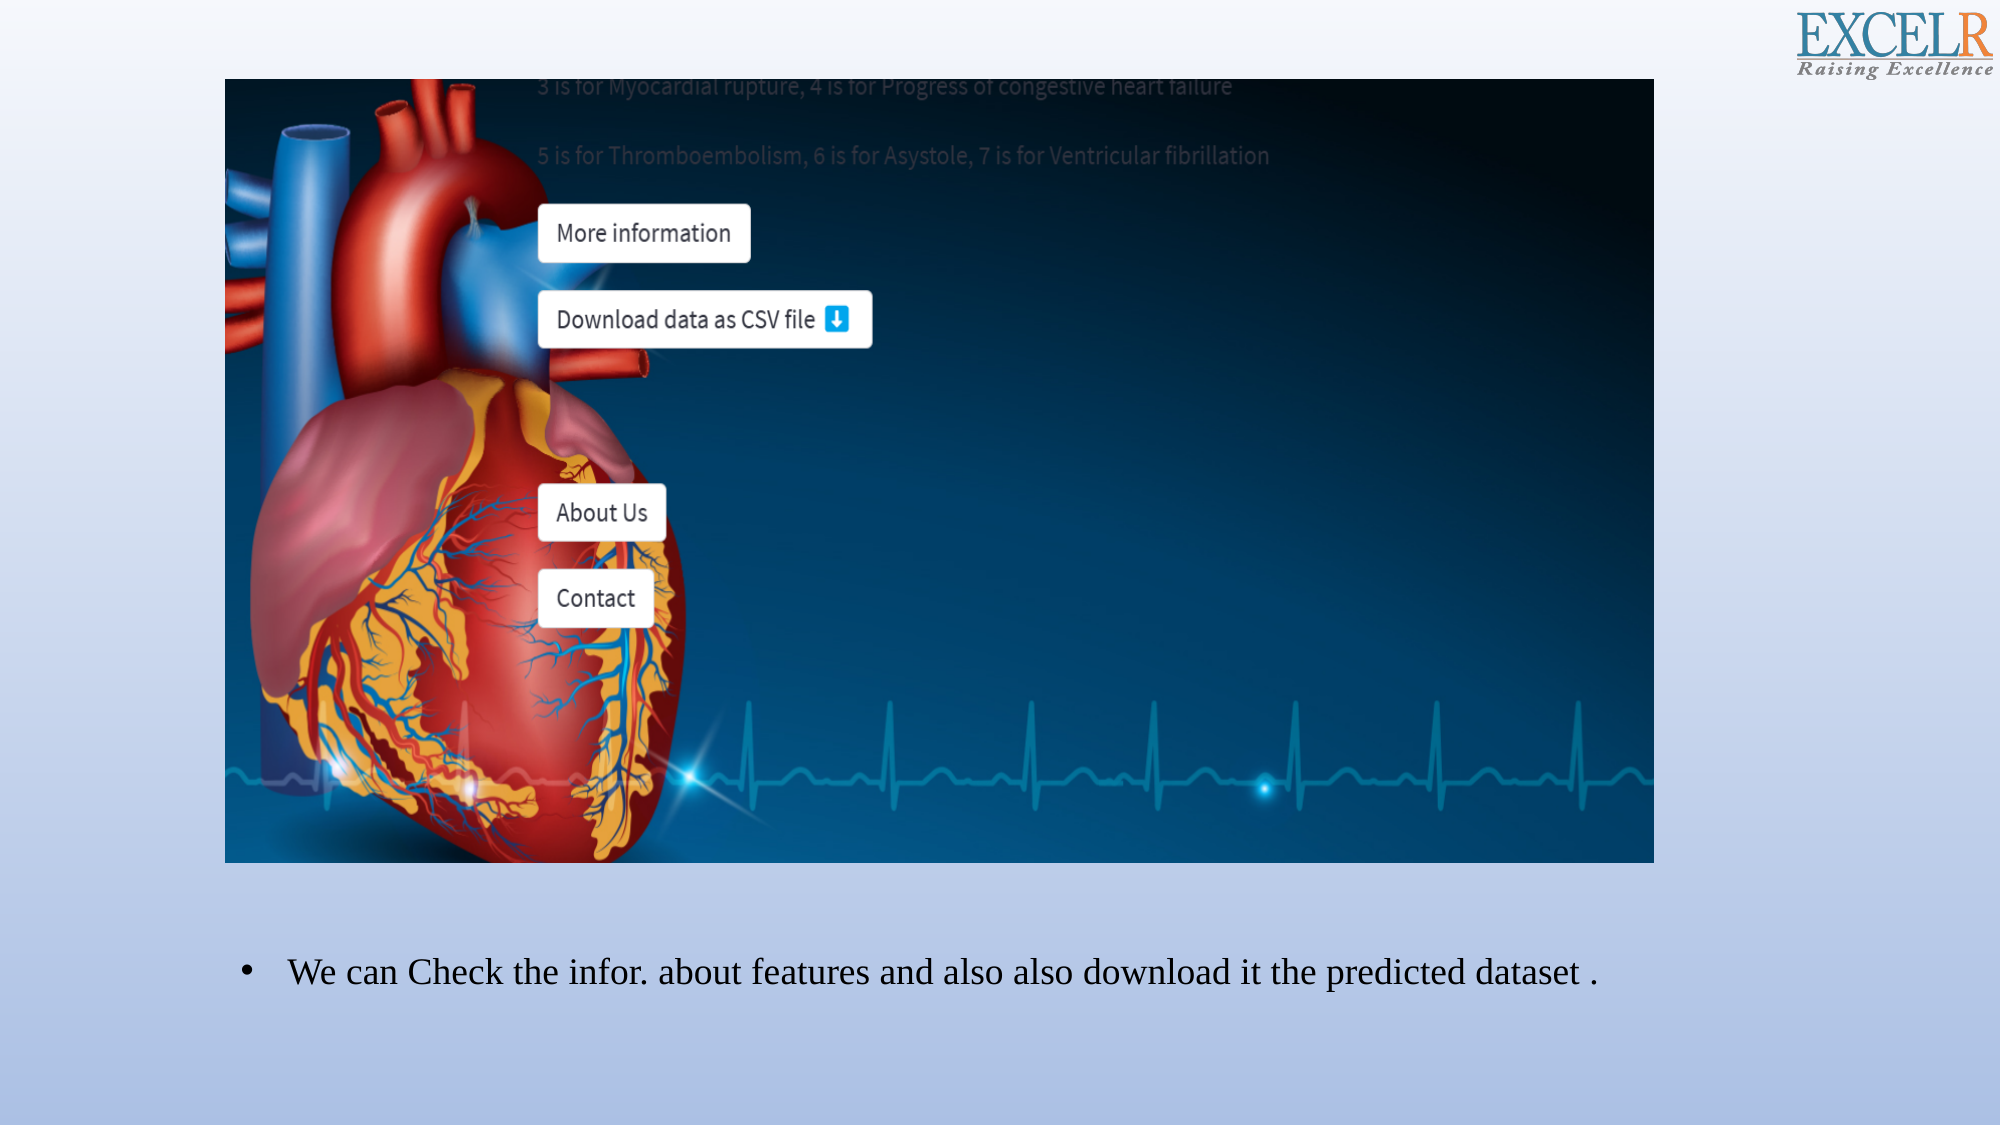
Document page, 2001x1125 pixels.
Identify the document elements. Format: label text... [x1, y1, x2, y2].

picture [1797, 12, 1993, 80]
text_box We can Check the infor. about features and also also download it the predicted dataset . [225, 939, 1654, 1000]
picture [1261, 784, 1268, 793]
picture [225, 79, 1654, 864]
